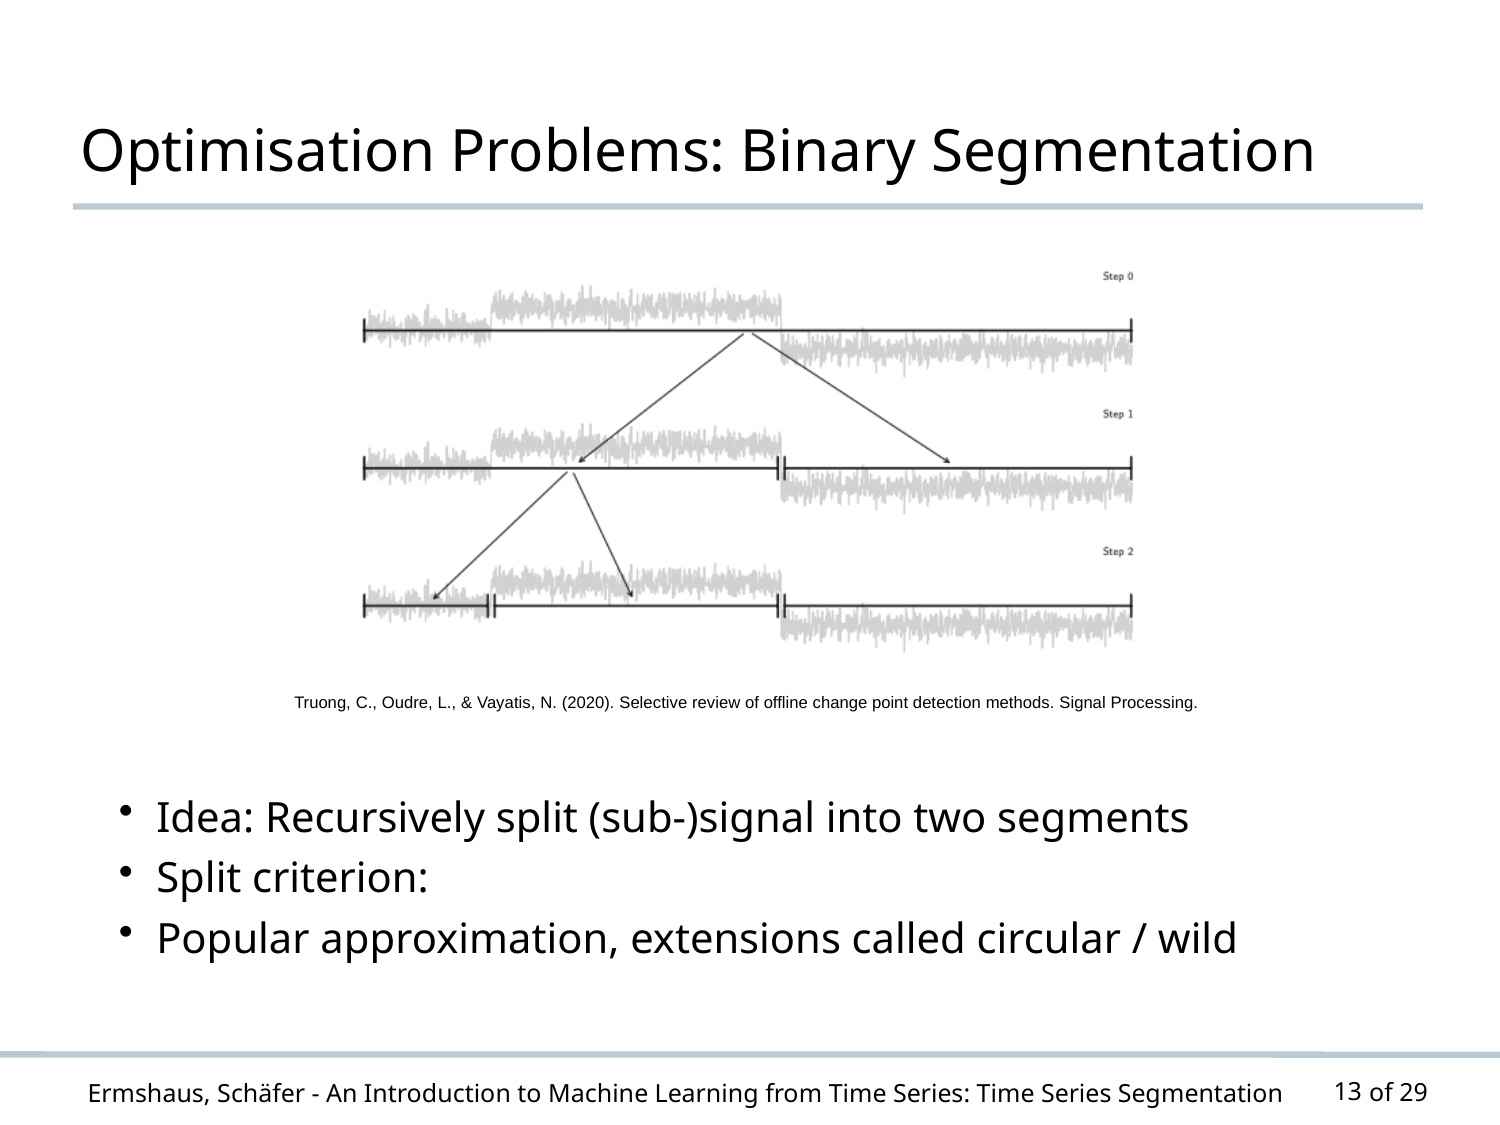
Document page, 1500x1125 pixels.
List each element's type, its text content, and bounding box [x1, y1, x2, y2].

text_box Truong, C., Oudre, L., & Vayatis, N. (2020). Selective review of offline change point detection methods. Signal Processing. [294, 691, 1202, 712]
picture [348, 261, 1148, 666]
title Optimisation Problems: Binary Segmentation [71, 0, 1423, 193]
list Ermshaus, Schäfer - An Introduction to Machine Learning from Time Series: Time Series Segmentation [80, 1077, 1268, 1107]
slide_number 13 [1268, 1067, 1371, 1115]
